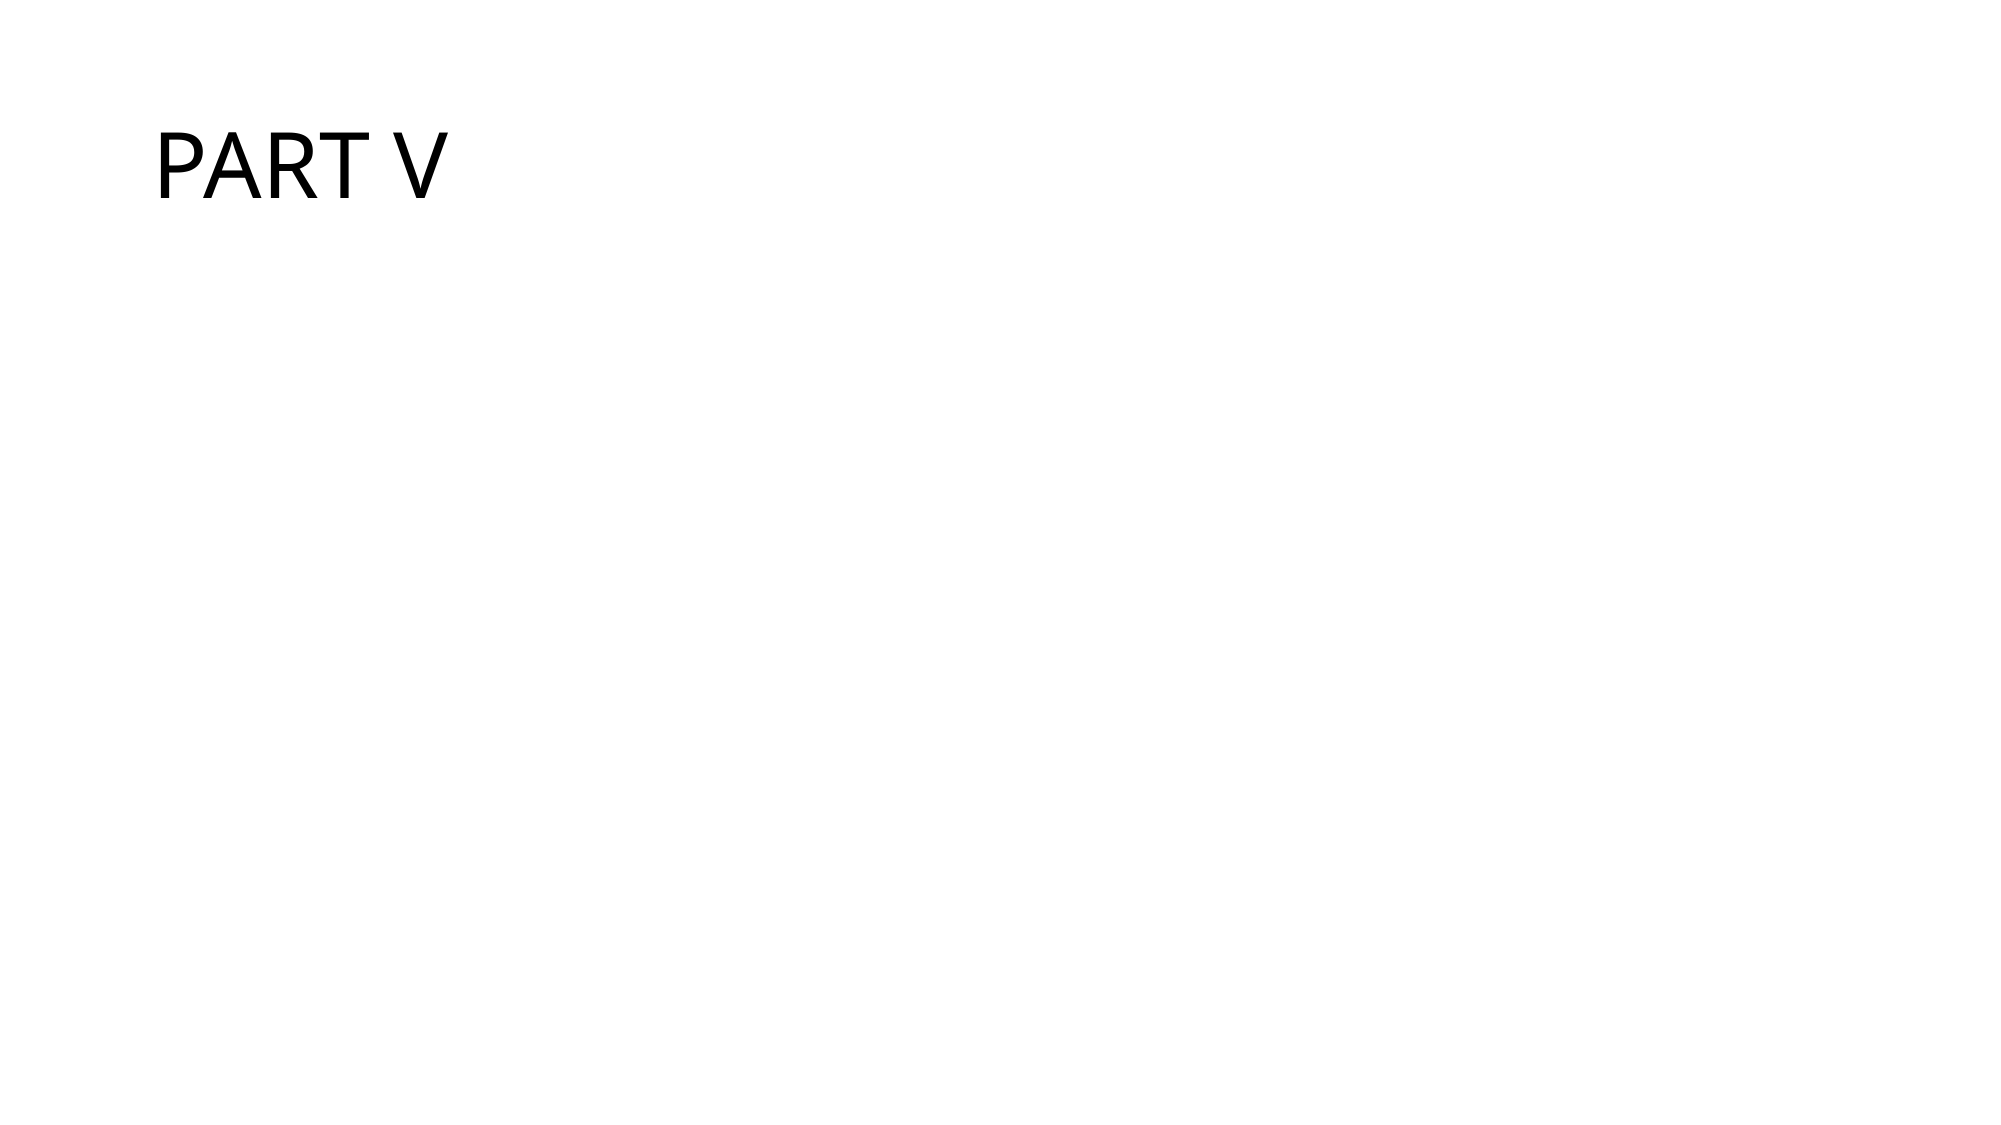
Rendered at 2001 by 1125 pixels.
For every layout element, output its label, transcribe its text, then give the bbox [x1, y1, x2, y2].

title PART V [137, 59, 1863, 278]
